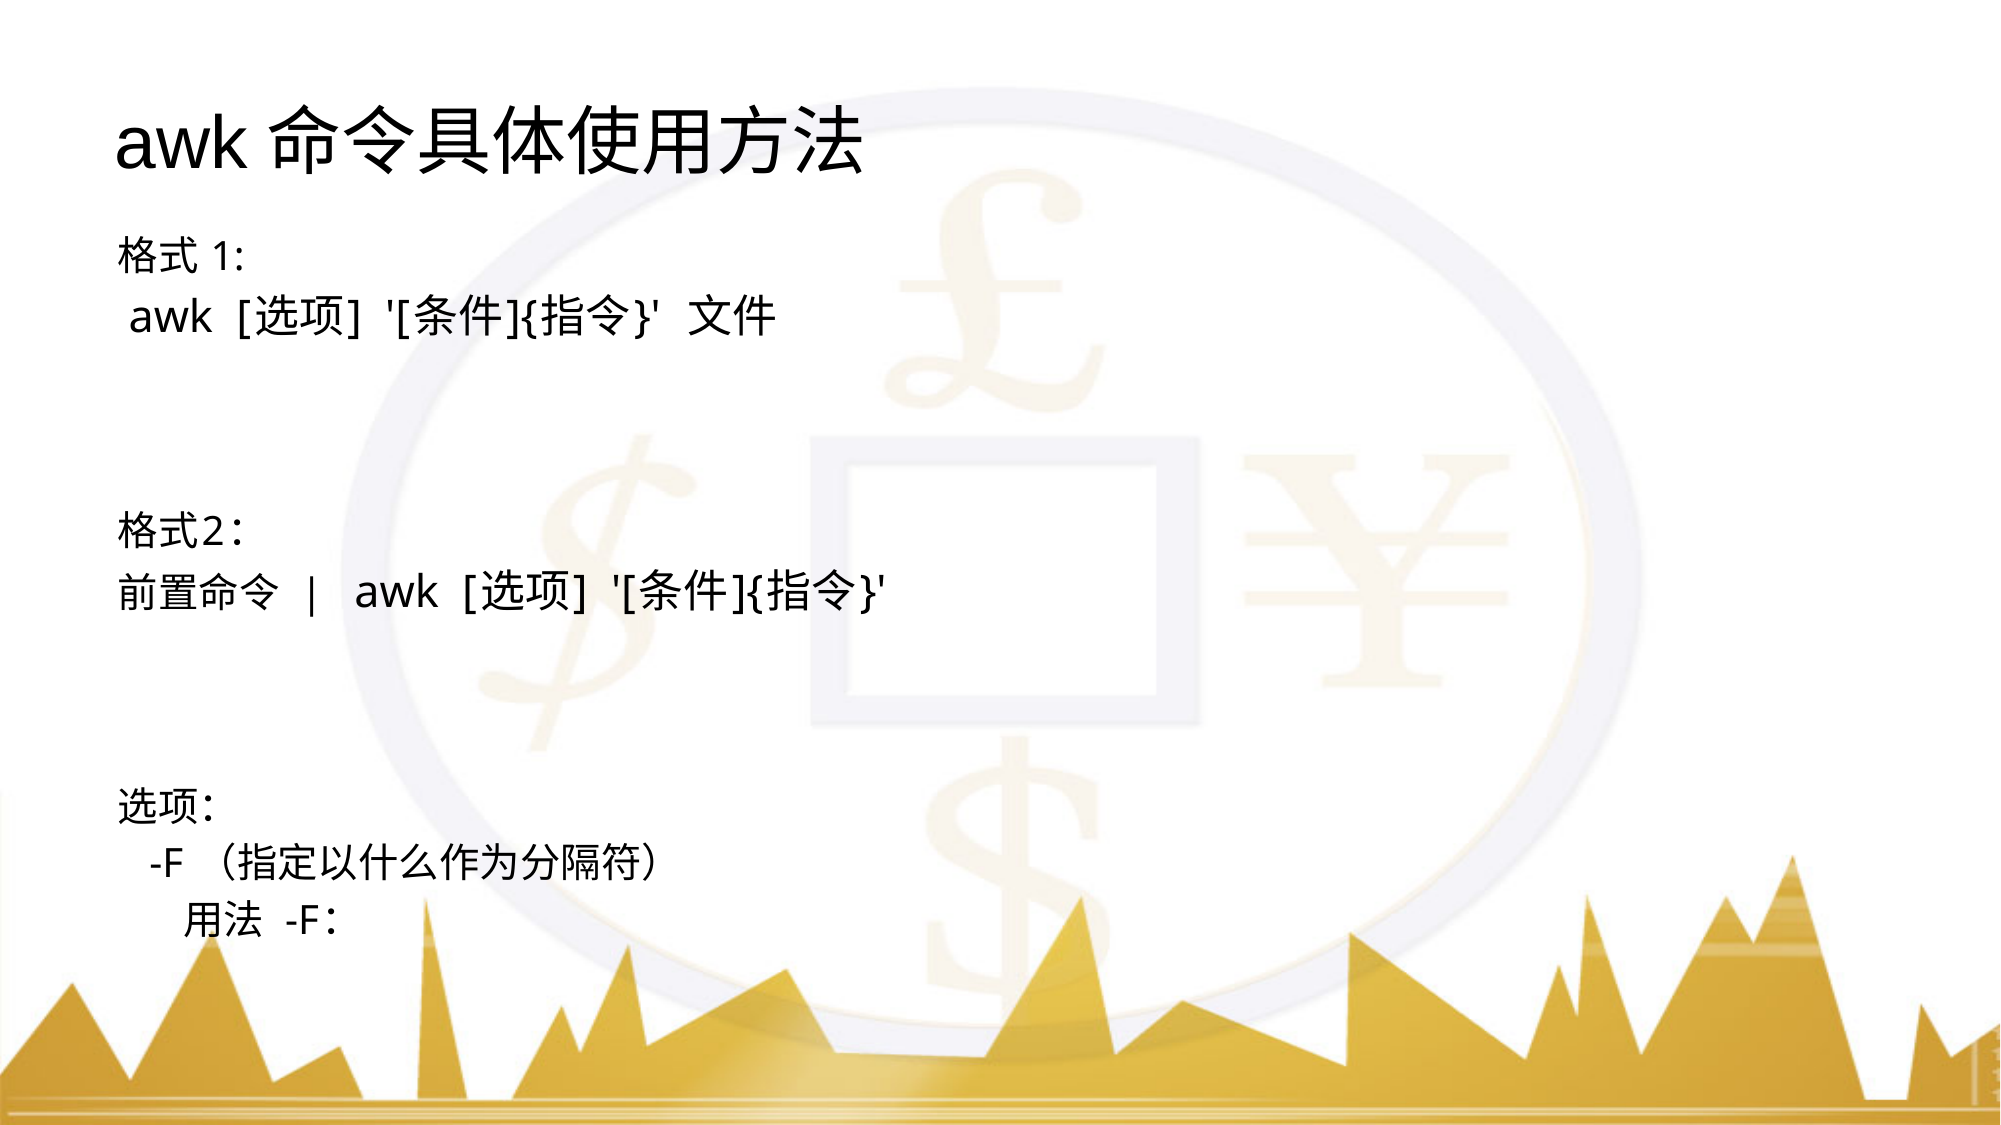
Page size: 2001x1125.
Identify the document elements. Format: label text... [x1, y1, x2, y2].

picture [0, 0, 2001, 1125]
title awk命令具体使用方法 [99, 44, 1901, 233]
list 格式 1: awk [选项] '[条件]{指令}' 文件 格式2： 前置命令 | awk [选项] '[条件]{指令}' 选项： -F （指定以什么作为分隔符） 用法 -F： [102, 222, 1904, 966]
